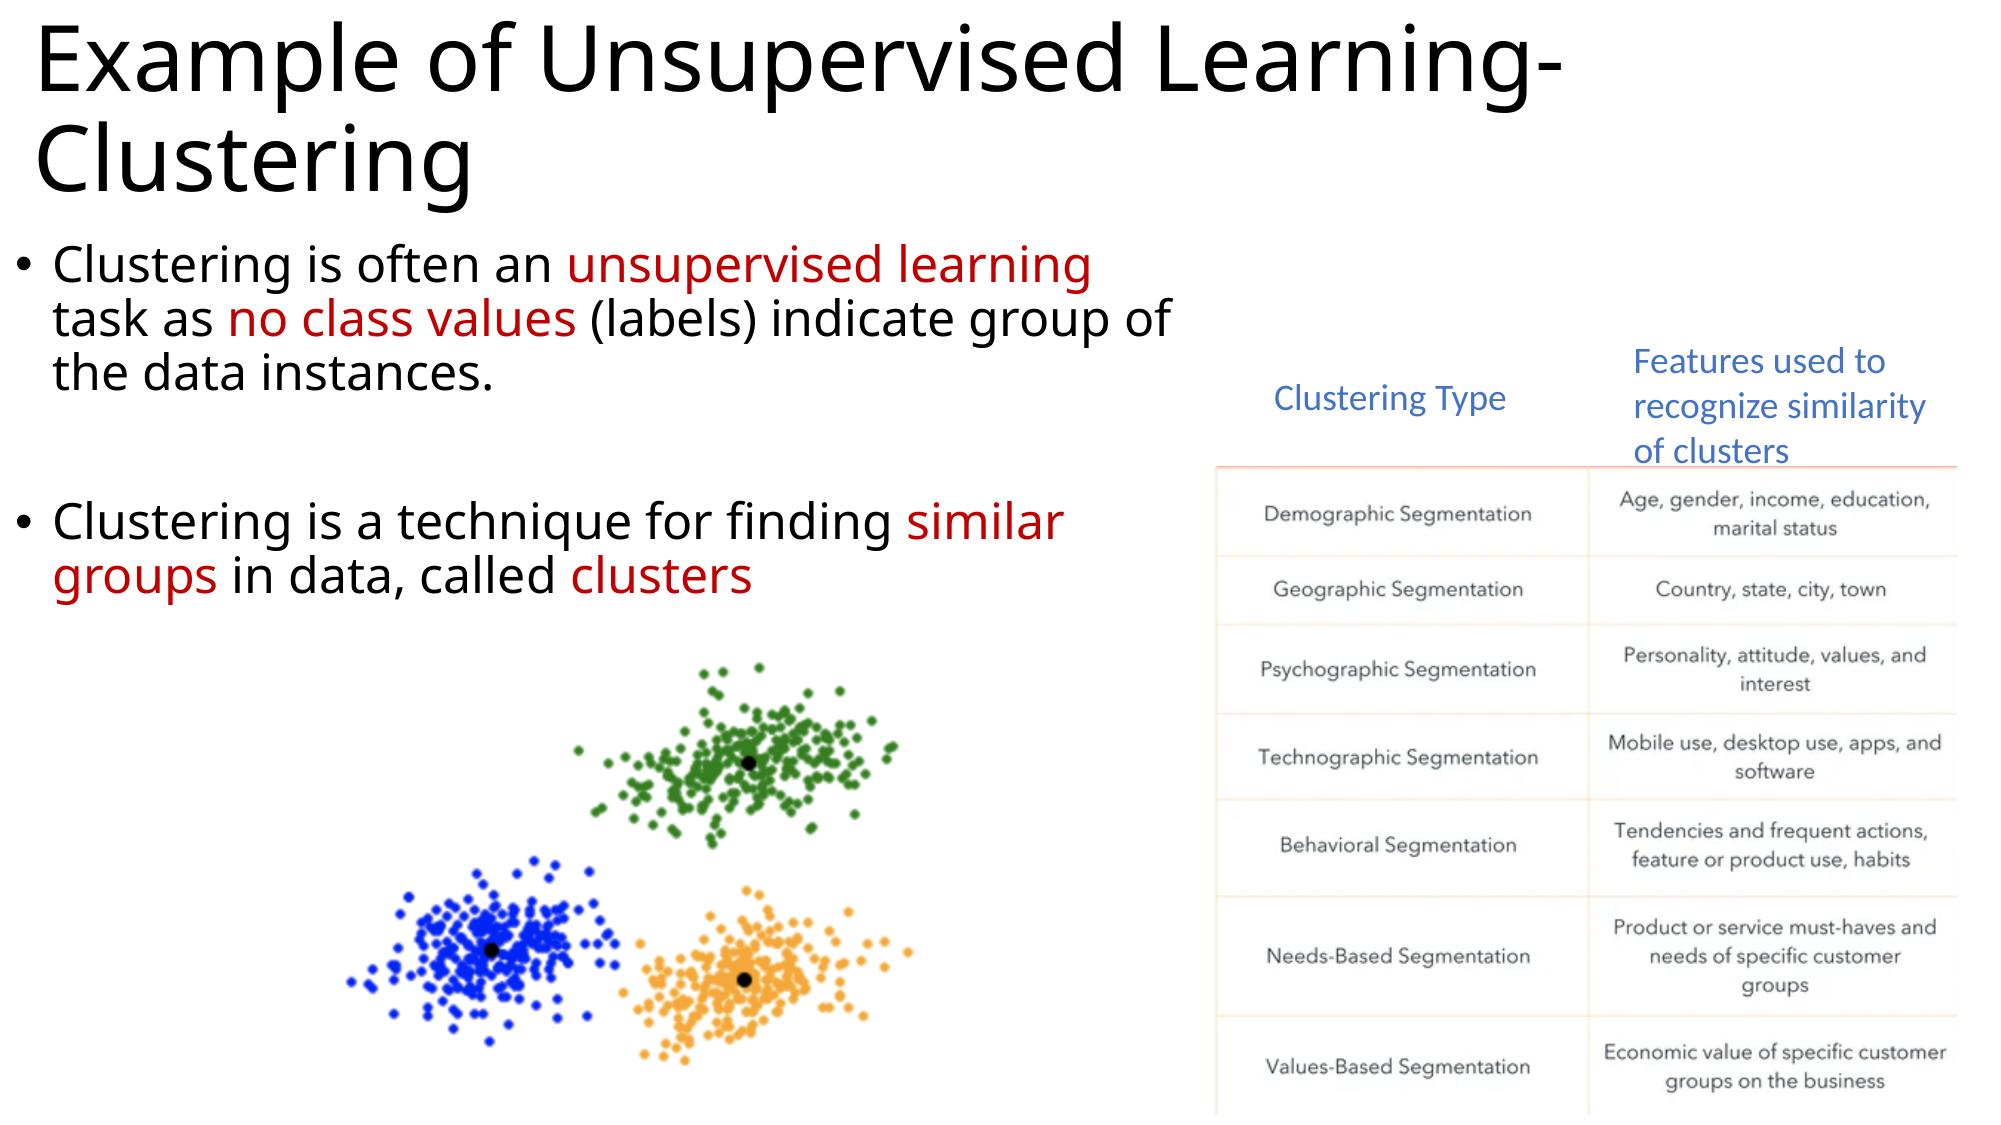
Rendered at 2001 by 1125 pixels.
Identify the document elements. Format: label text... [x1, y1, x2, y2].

text_box Clustering Type [1259, 365, 1529, 426]
list Clustering is often an unsupervised learning task as no class values (labels) indicate group of the data instances. Clustering is a technique for finding similar groups in data, called clusters [0, 231, 1215, 1073]
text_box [343, 652, 925, 1066]
text_box Features used to recognize similarity of clusters [1618, 328, 1958, 466]
title Example of Unsupervised Learning- Clustering [15, 3, 1793, 221]
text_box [1214, 466, 1958, 1115]
